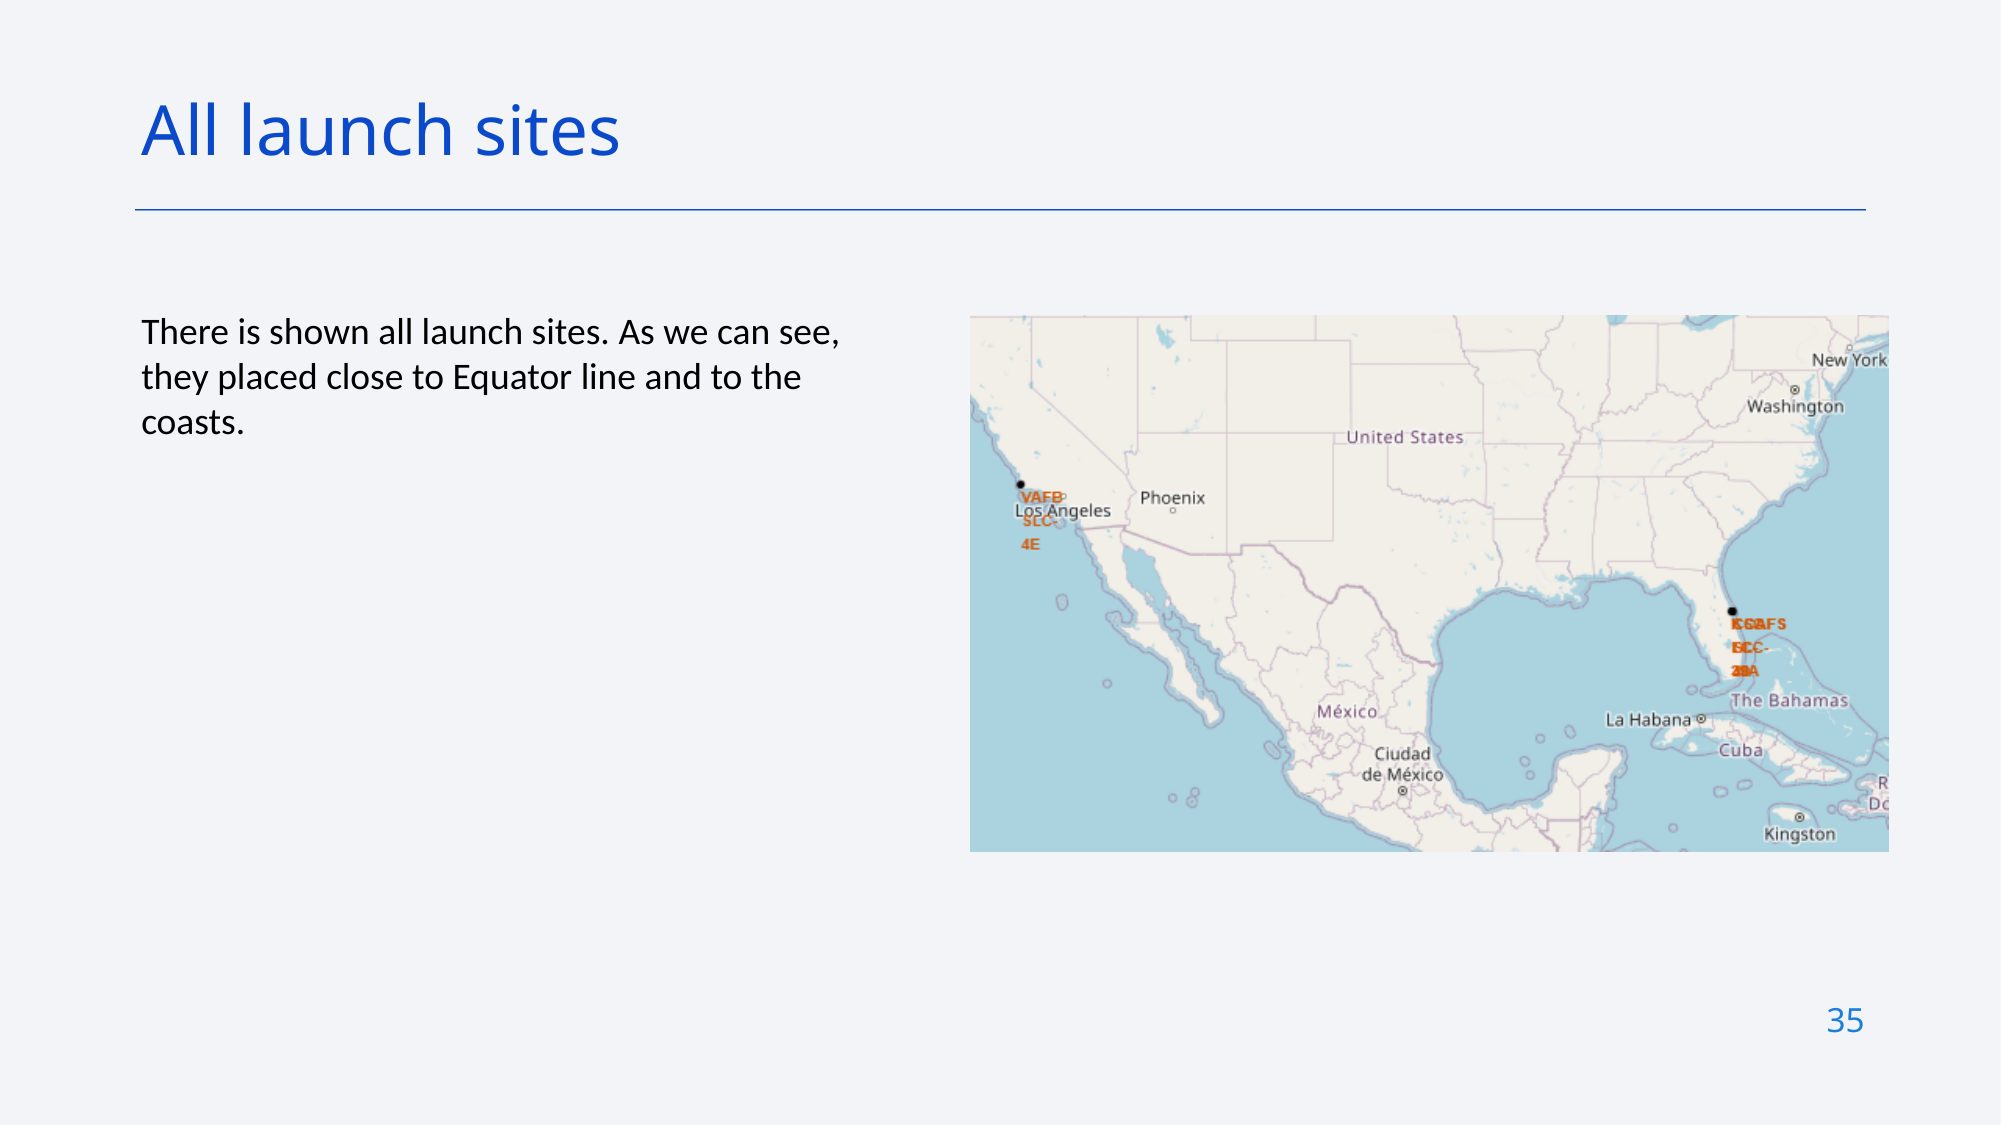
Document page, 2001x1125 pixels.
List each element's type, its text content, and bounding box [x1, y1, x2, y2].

list There is shown all launch sites. As we can see, they placed close to Equator line and to the coasts. [126, 299, 905, 1014]
picture [0, 0, 2001, 1125]
text_box All launch sites [126, 88, 1852, 179]
slide_number 35 [1429, 988, 1880, 1055]
